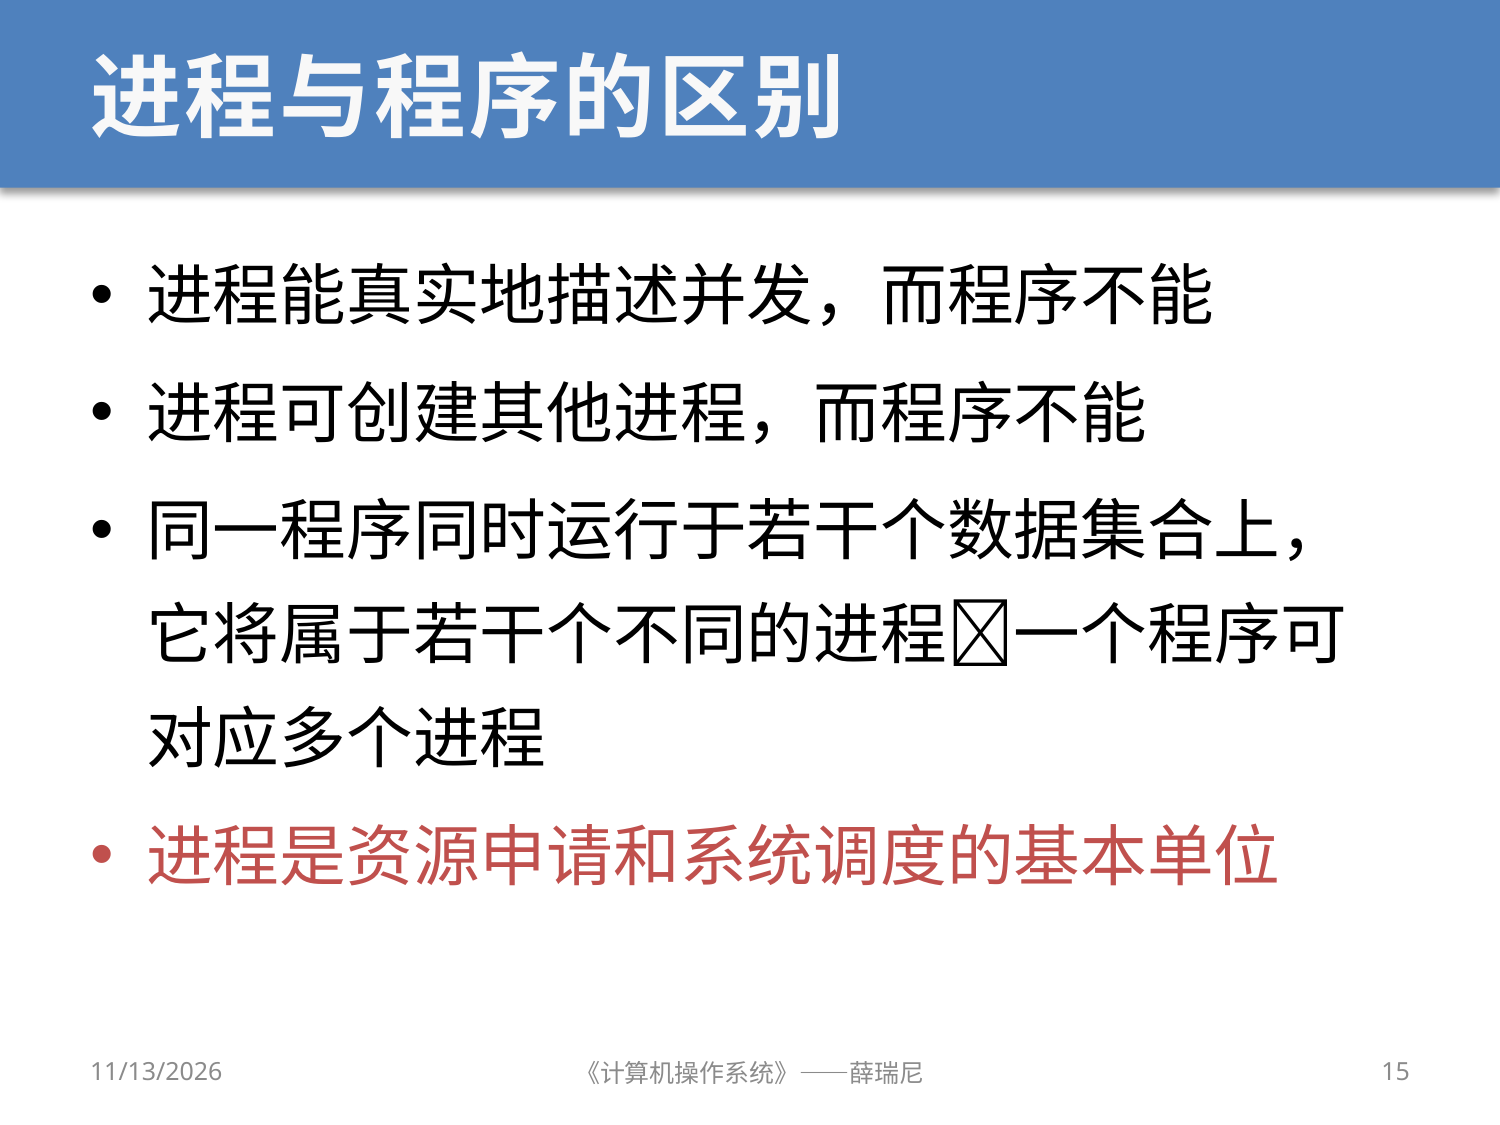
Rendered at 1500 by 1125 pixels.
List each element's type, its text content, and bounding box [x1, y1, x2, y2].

slide_number 15 [1074, 1042, 1425, 1103]
footer 《计算机操作系统》——薛瑞尼 [512, 1042, 988, 1103]
title 进程与程序的区别 [75, 0, 1425, 188]
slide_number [75, 1042, 425, 1103]
list 进程能真实地描述并发，而程序不能 进程可创建其他进程，而程序不能 同一程序同时运行于若干个数据集合上，它将属于若干个不同的进程一个程序可对应多个进程 进程是资源申请和系统调度的基本单位 [75, 221, 1425, 1021]
